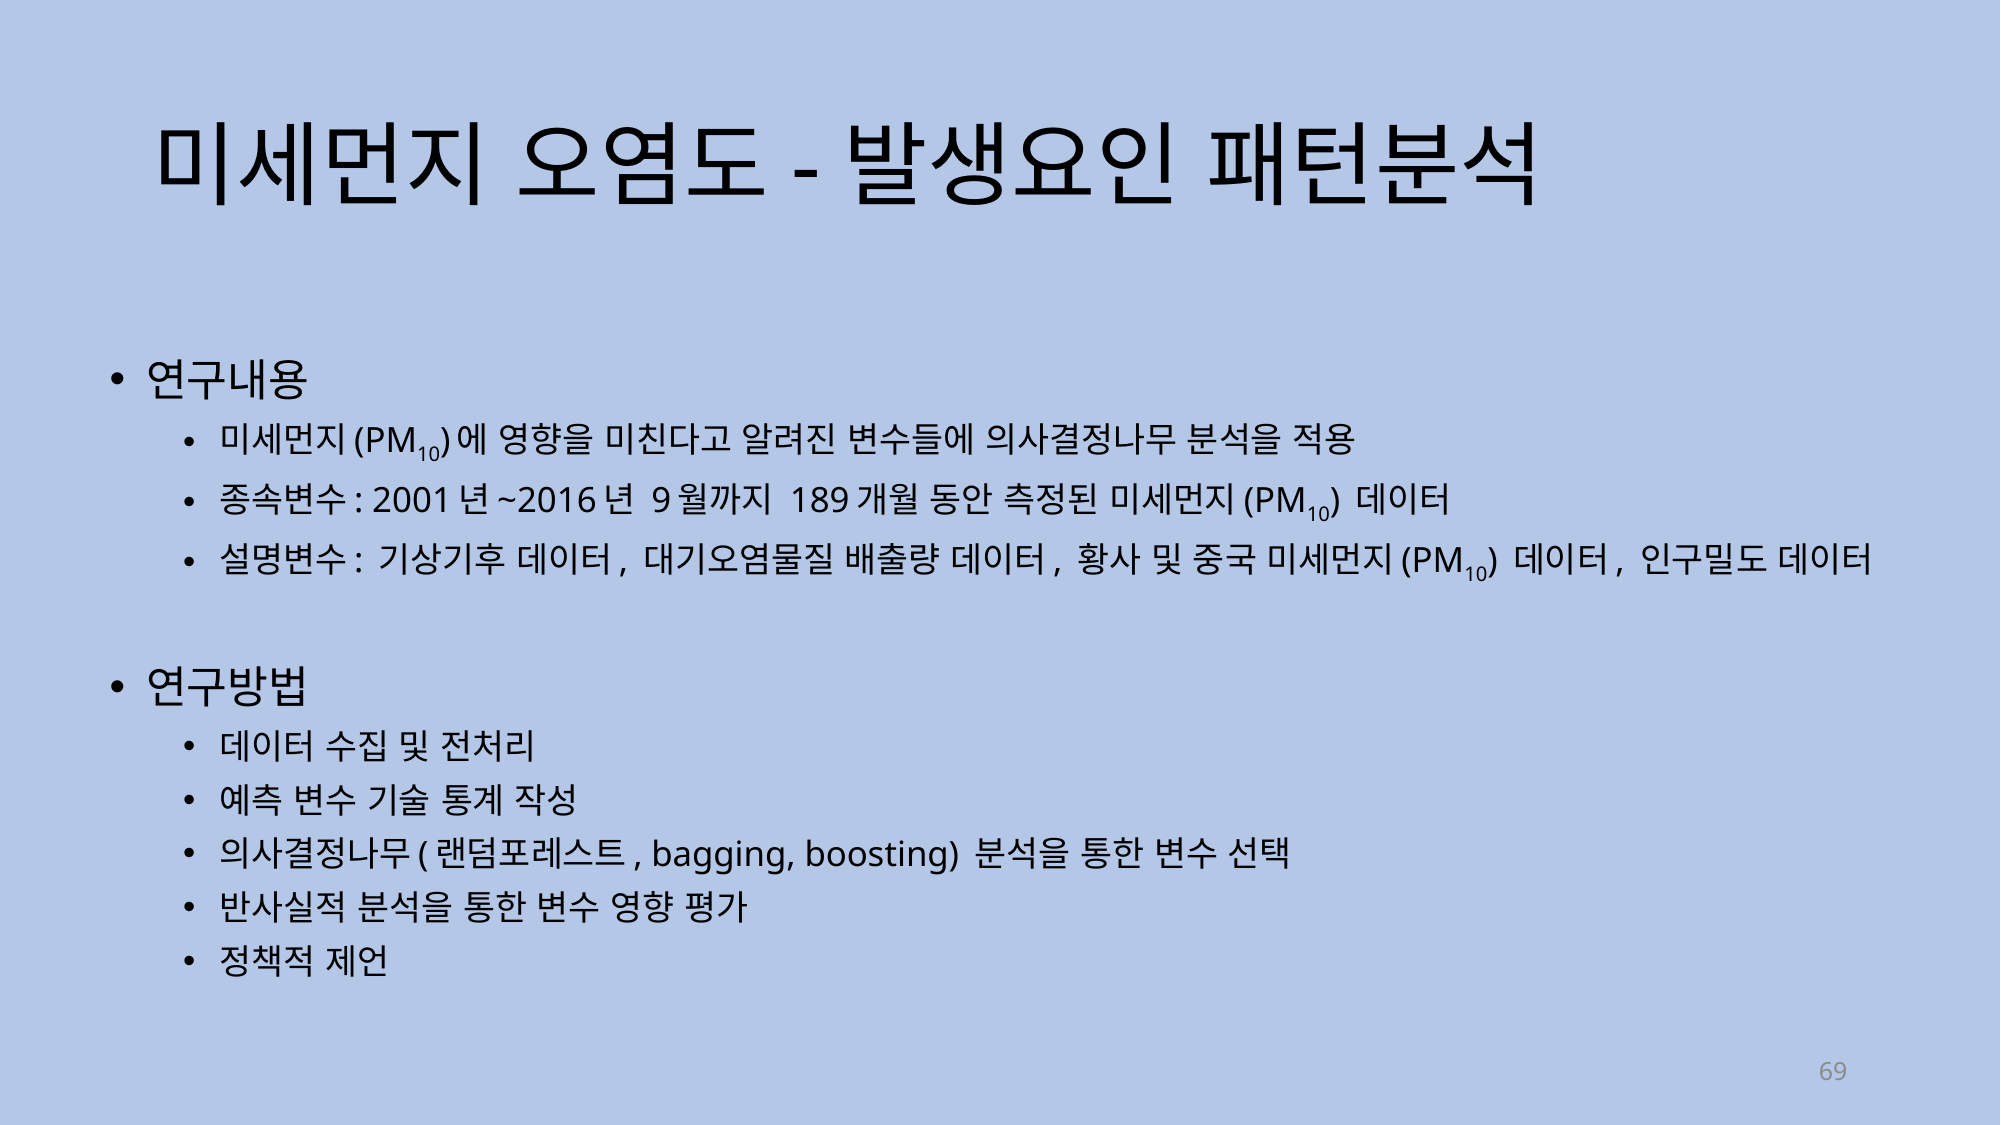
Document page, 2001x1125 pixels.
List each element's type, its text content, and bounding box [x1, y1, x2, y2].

slide_number 69 [1412, 1042, 1863, 1103]
title 미세먼지 오염도-발생요인 패턴분석 [137, 59, 1863, 277]
list 연구내용 미세먼지(PM10)에 영향을 미친다고 알려진 변수들에 의사결정나무 분석을 적용 종속변수: 2001년~2016년 9월까지 189개월 동안 측정된 미세먼지(PM10) 데이터 설명변수: 기상기후 데이터, 대기오염물질 배출량 데이터, 황사 및 중국 미세먼지(PM10) 데이터, 인구밀도 데이터 연구방법 데이터 수집 및 전처리 예측 변수 기술 통계 작성 의사결정나무(랜덤포레스트, bagging, boosting) 분석을 통한 변수 선택 반사실적 분석을 통한 변수 영향 평가 정책적 제언 [94, 277, 1912, 1005]
